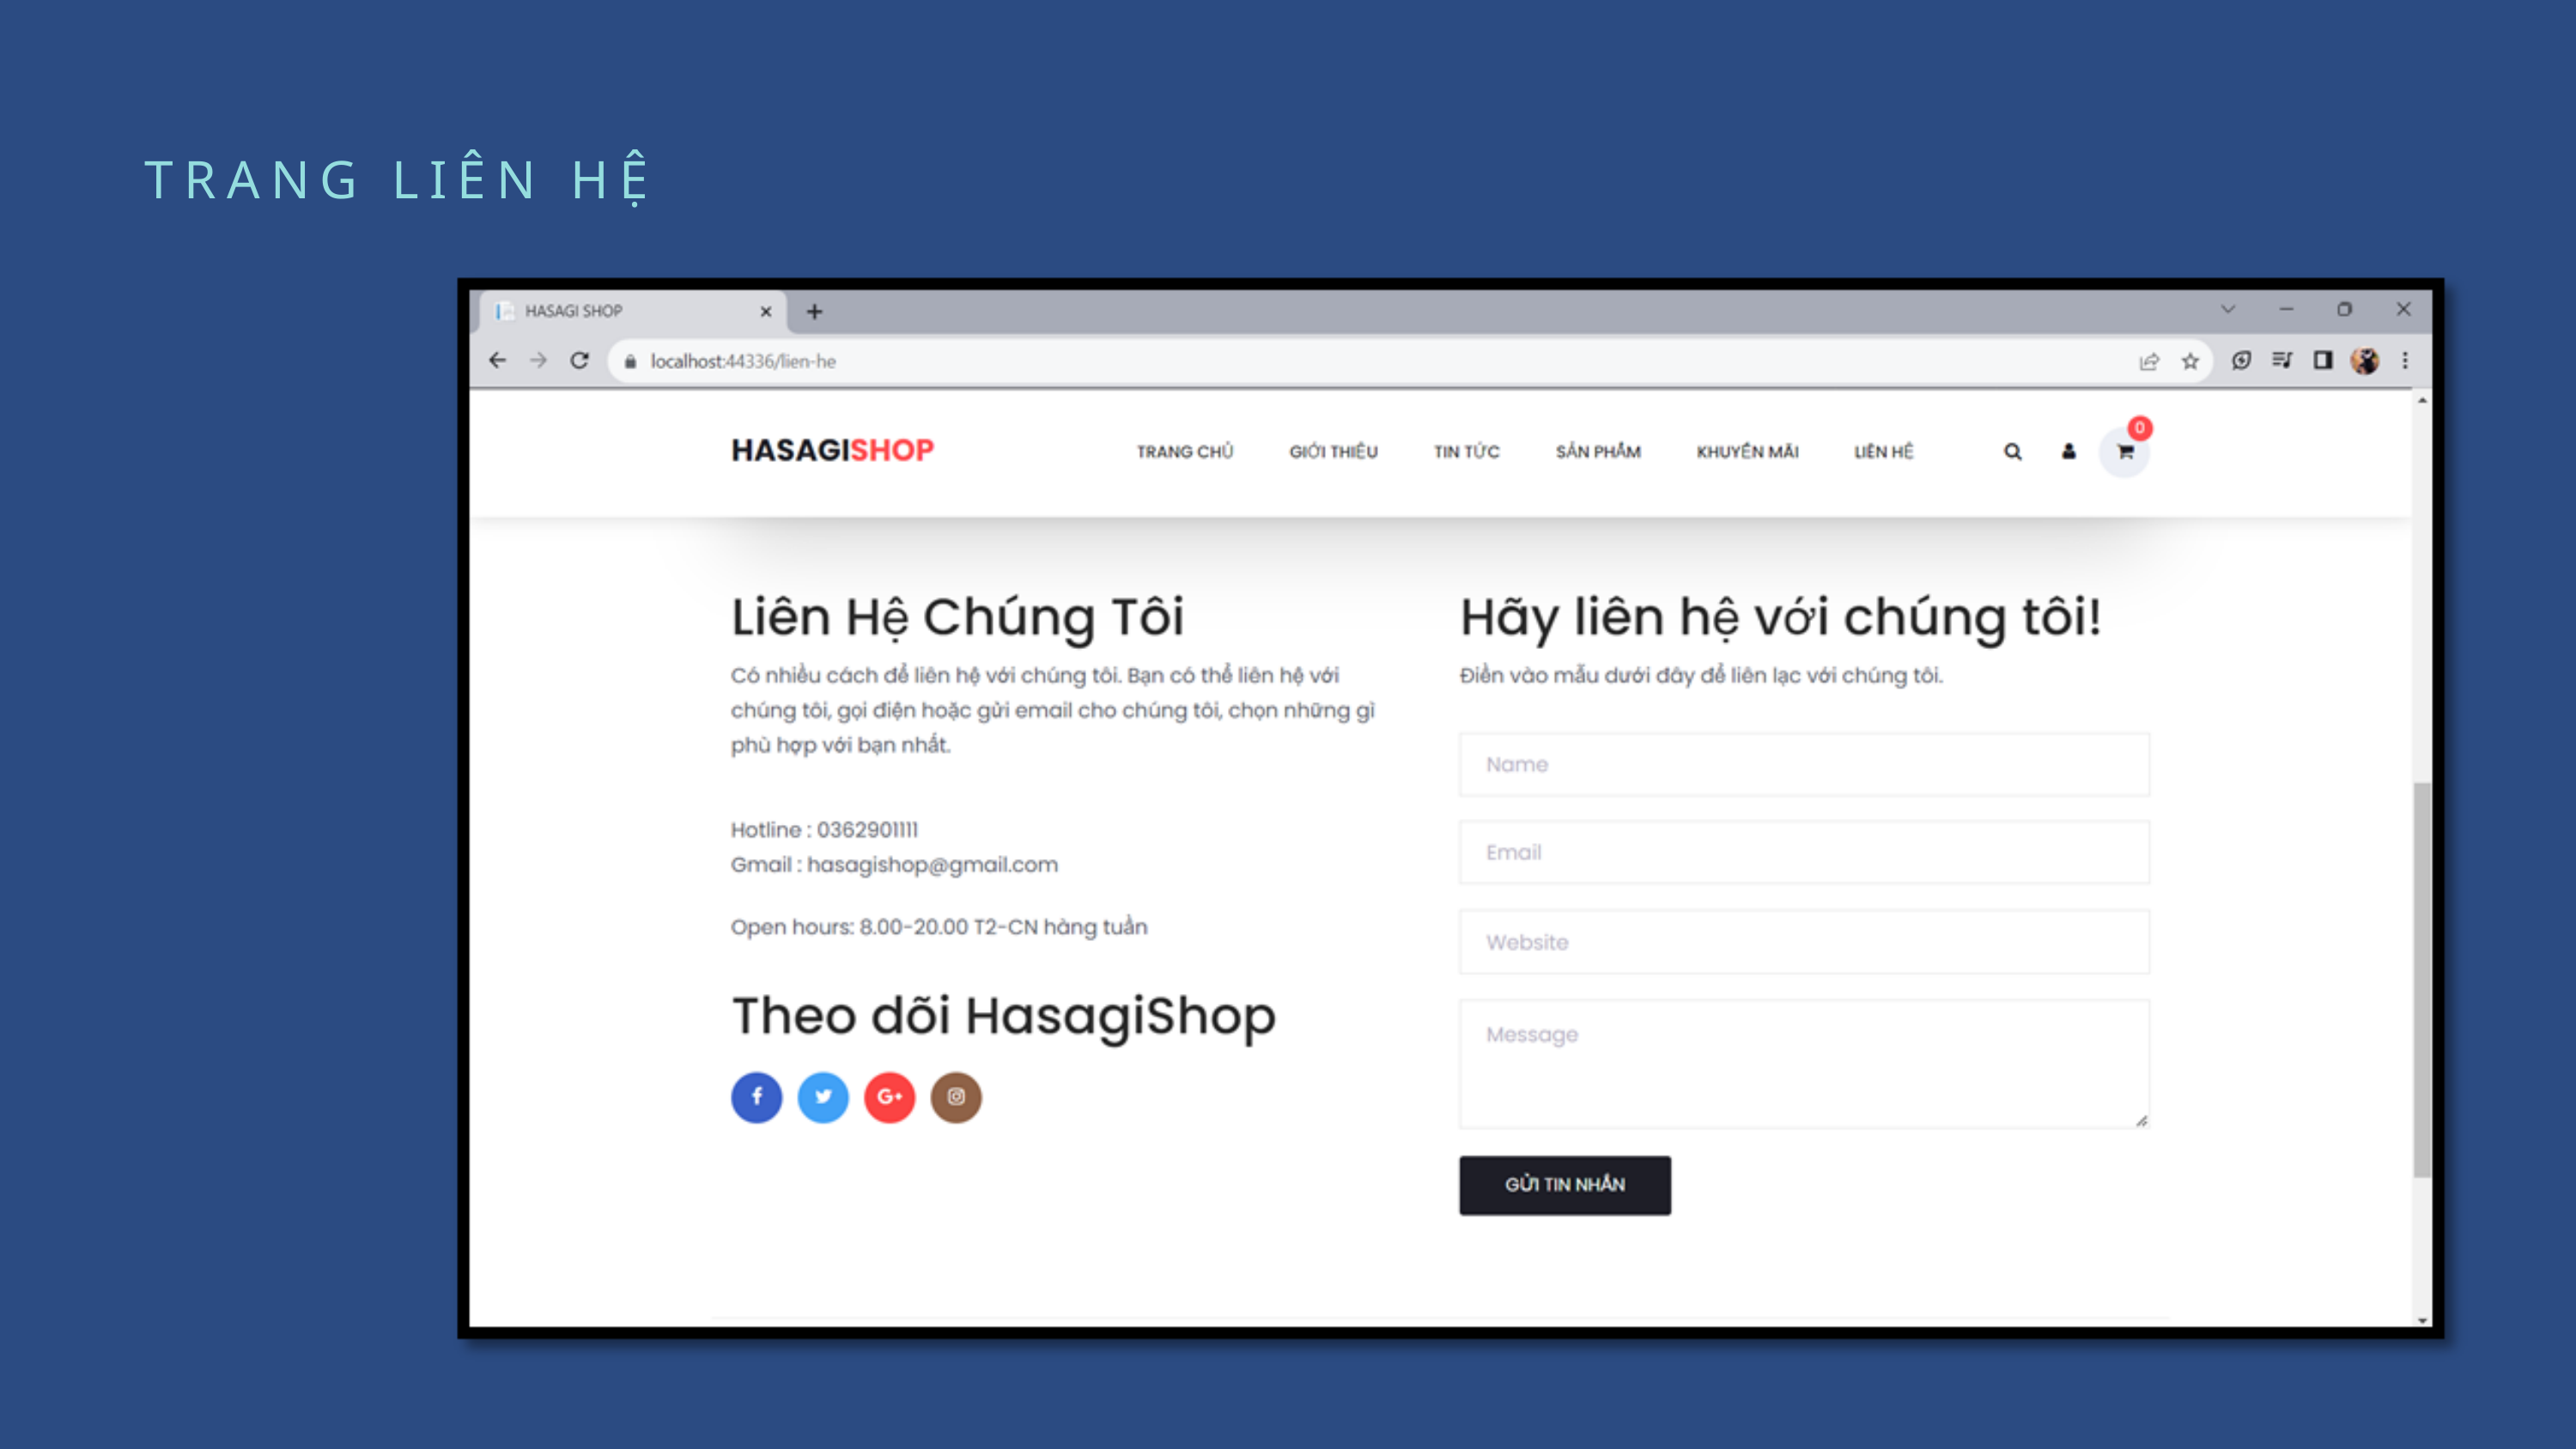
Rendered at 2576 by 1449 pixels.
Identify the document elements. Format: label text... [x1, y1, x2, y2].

text_box [450, 270, 2471, 1366]
text_box TRANG LIÊN HỆ [144, 132, 775, 209]
